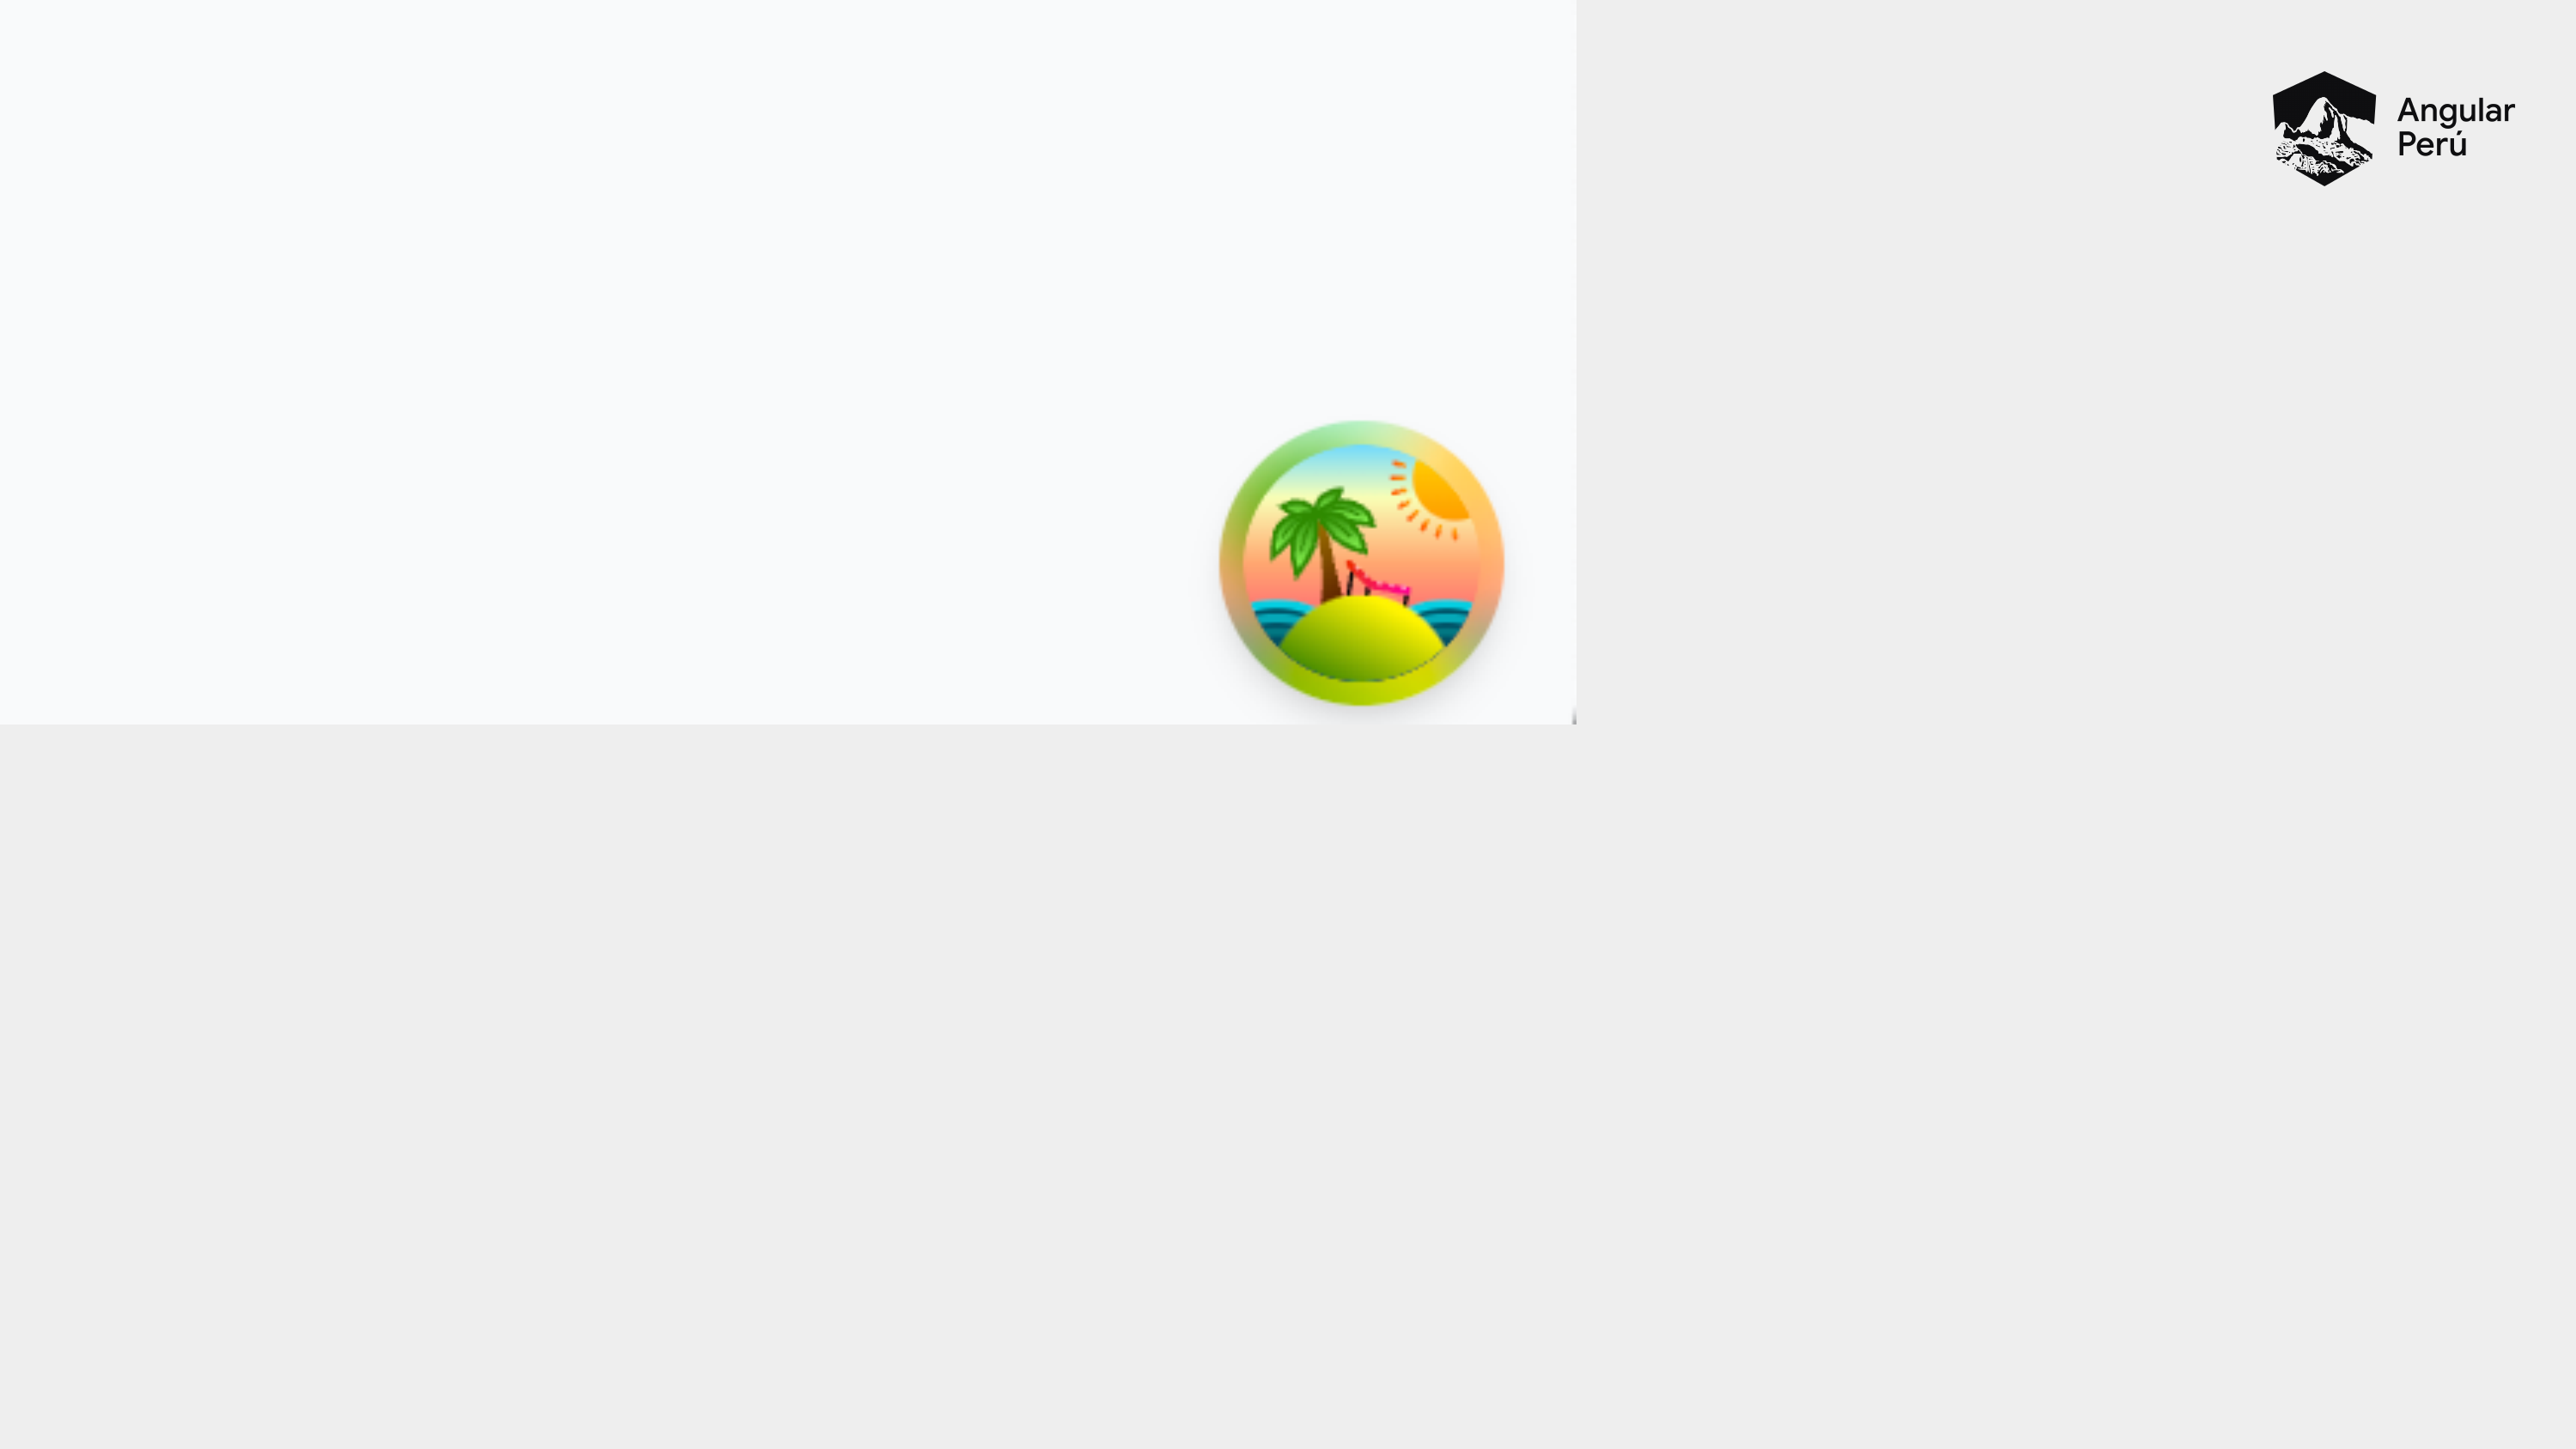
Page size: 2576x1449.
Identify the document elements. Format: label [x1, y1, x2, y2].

picture [0, 0, 1577, 724]
picture [2273, 71, 2516, 186]
